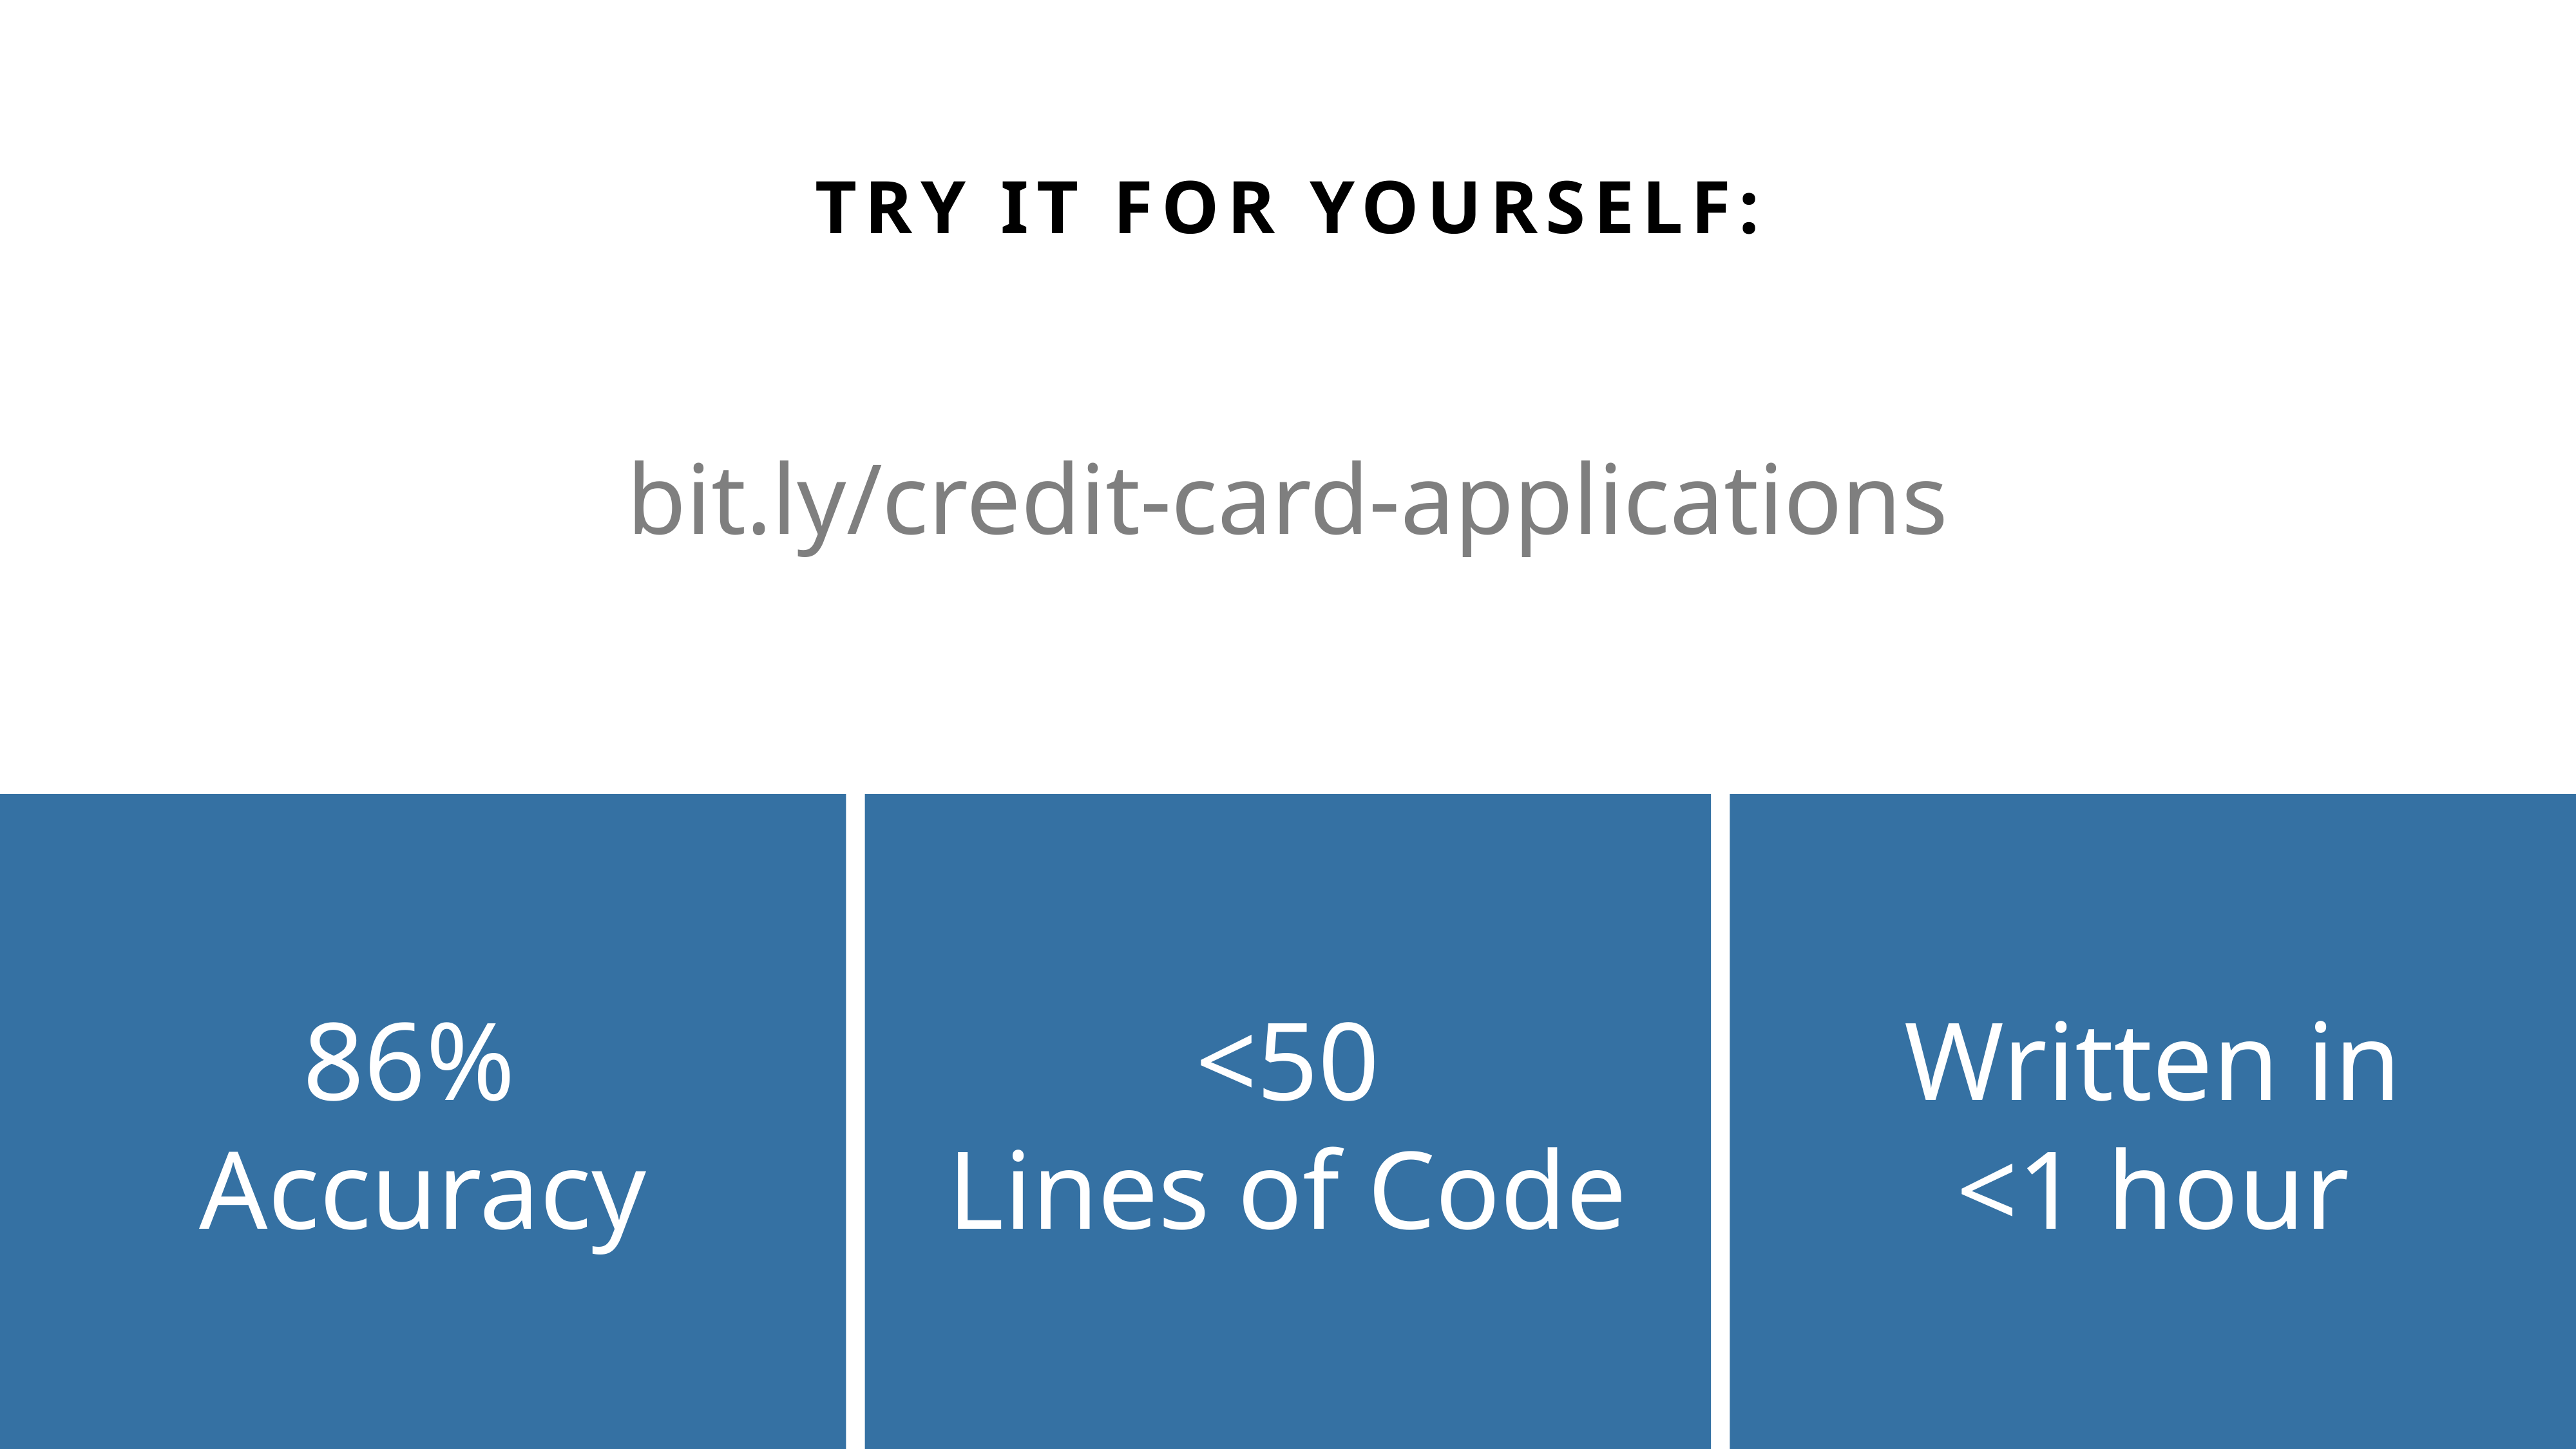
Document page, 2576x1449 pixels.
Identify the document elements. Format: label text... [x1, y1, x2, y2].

text_box Written in <1 hour [1729, 793, 2576, 1449]
text_box bit.ly/credit-card-applications [617, 433, 1959, 558]
text_box 86% Accuracy [0, 793, 846, 1449]
text_box <50 Lines of Code [864, 793, 1712, 1449]
text_box TRY IT FOR YOURSELF: [805, 148, 1771, 253]
